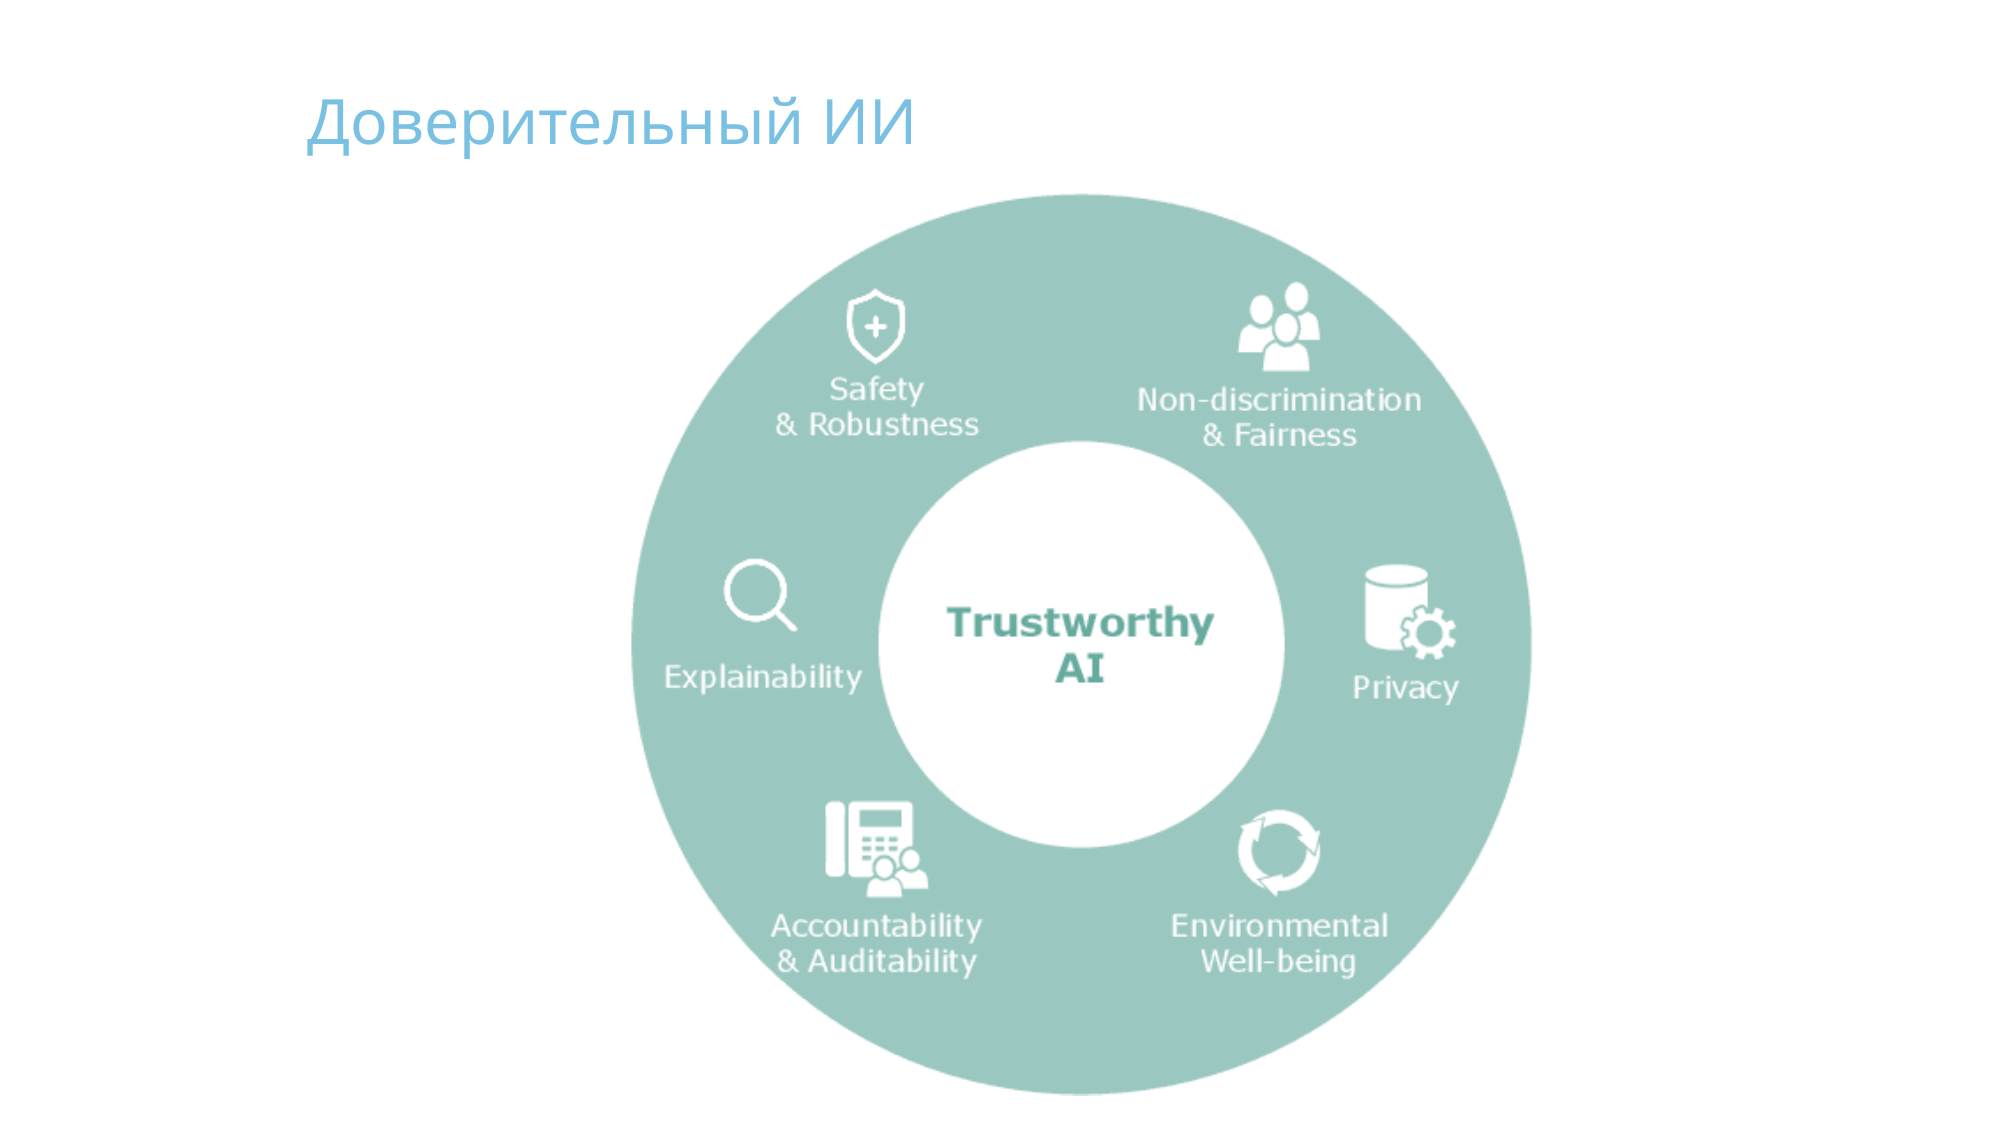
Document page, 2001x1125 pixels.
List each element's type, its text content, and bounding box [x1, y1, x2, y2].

text_box Доверительный ИИ [307, 94, 1354, 158]
picture [630, 192, 1534, 1096]
